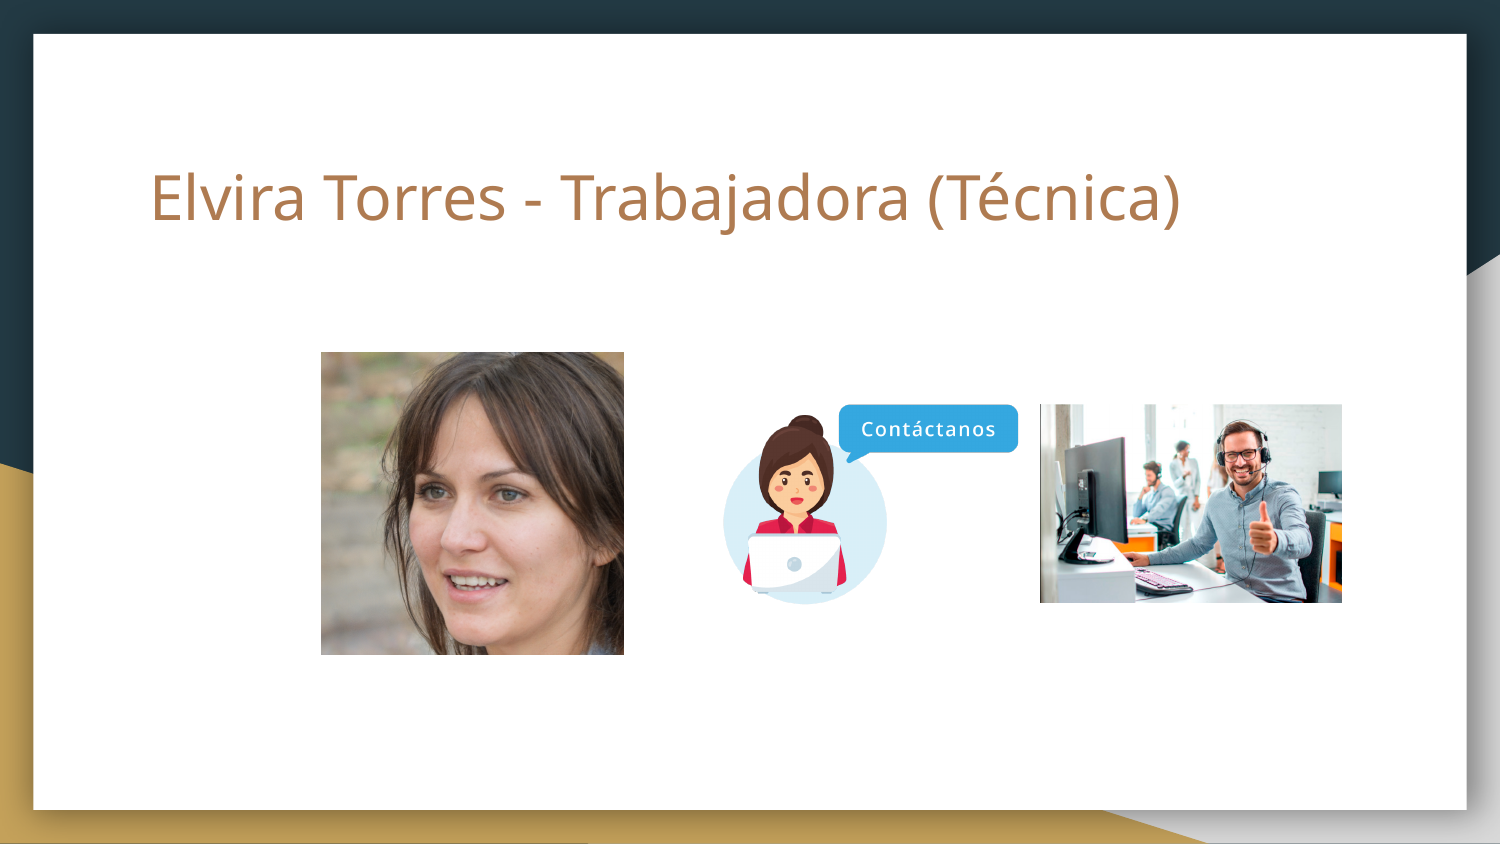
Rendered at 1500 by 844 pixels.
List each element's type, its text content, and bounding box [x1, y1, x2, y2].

picture [1039, 404, 1342, 604]
picture [321, 352, 624, 655]
title Elvira Torres - Trabajadora (Técnica) [134, 138, 1366, 296]
picture [719, 394, 1022, 614]
